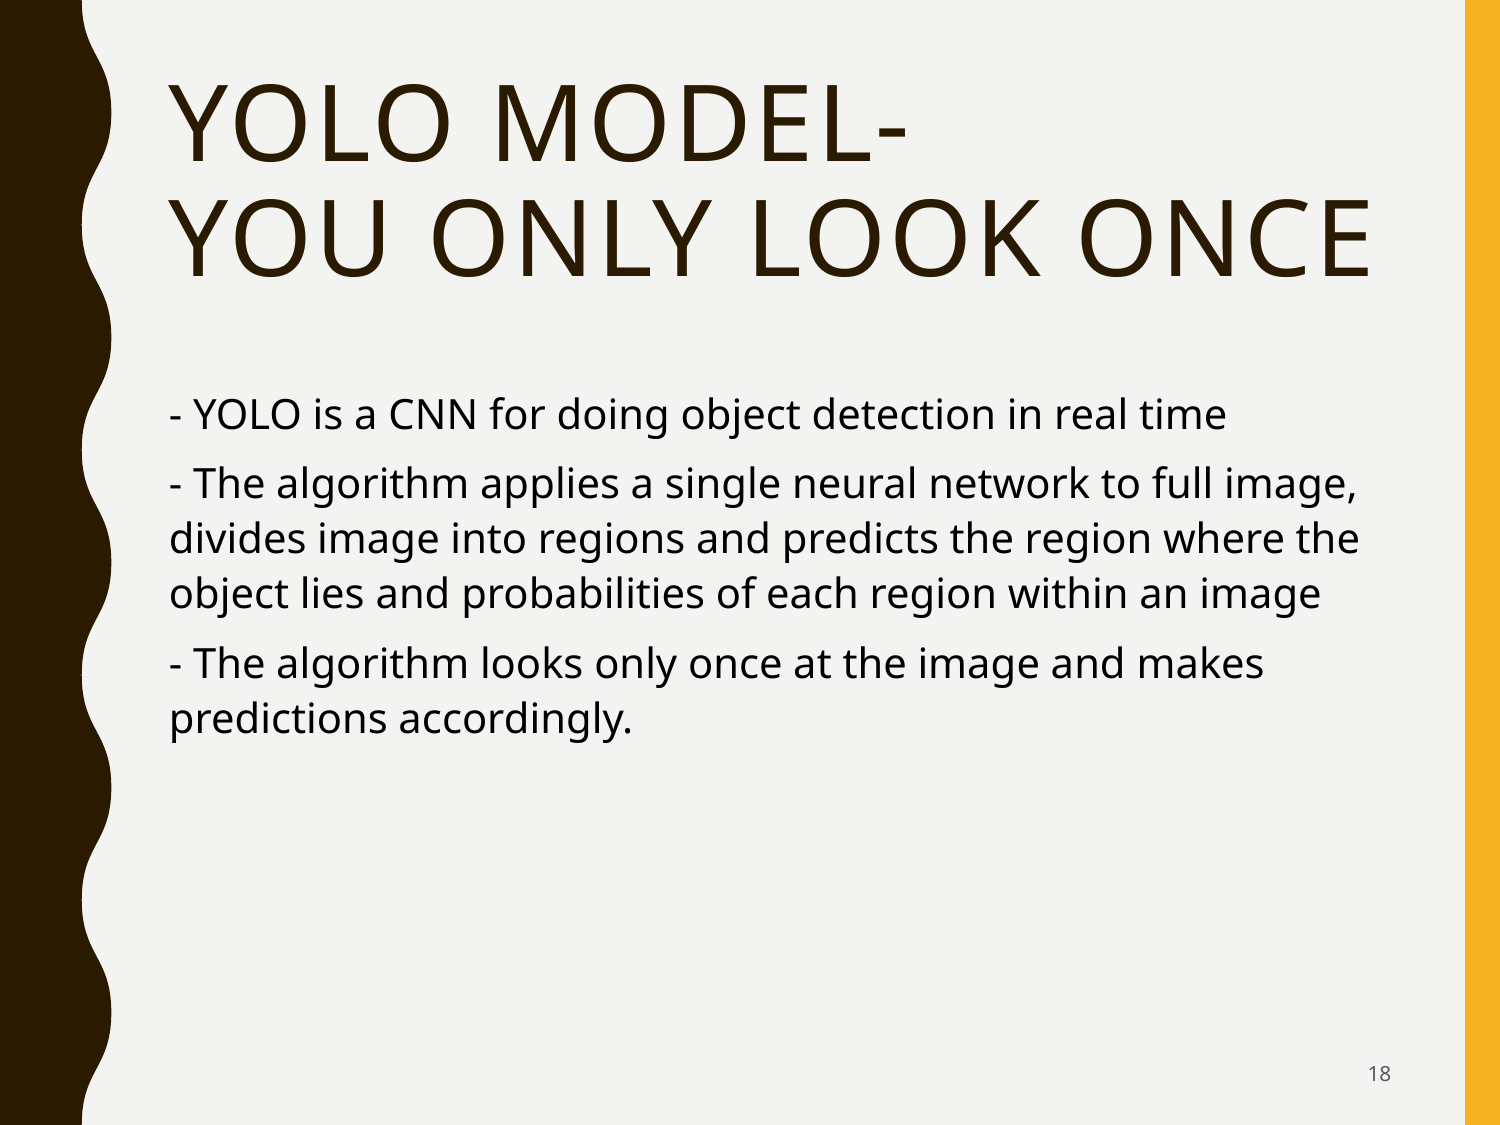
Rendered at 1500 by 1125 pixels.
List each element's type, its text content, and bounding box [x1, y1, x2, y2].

slide_number 18 [1059, 1045, 1407, 1103]
title YOLO MODEL- YOU ONLY Look ONCE [154, 62, 1407, 308]
list - YOLO is a CNN for doing object detection in real time - The algorithm applies a single neural network to full image, divides image into regions and predicts the region where the object lies and probabilities of each region within an image - The algorithm looks only once at the image and makes predictions accordingly. [154, 375, 1407, 965]
